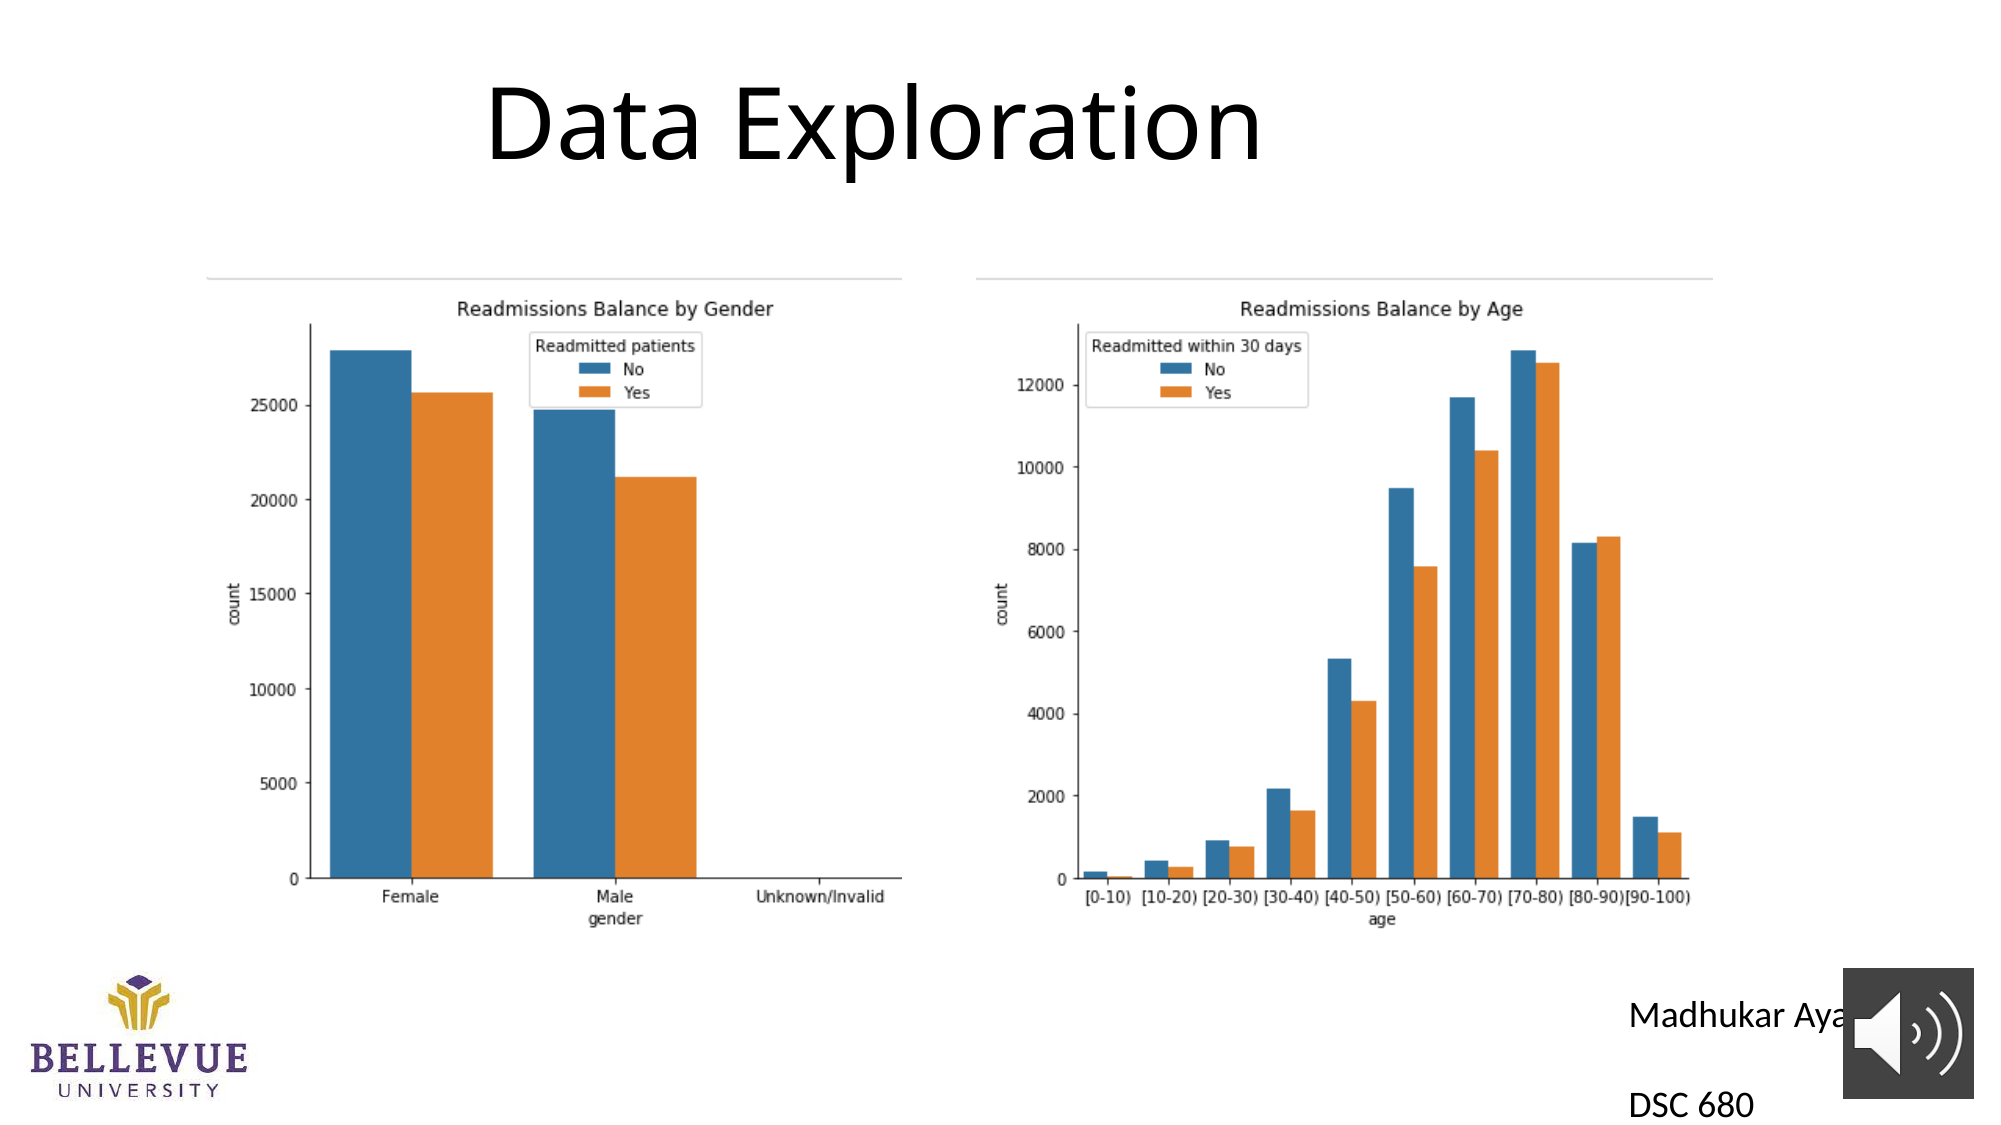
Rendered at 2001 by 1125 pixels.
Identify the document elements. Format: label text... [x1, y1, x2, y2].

text_box Data Exploration [468, 44, 1417, 189]
picture [195, 260, 1773, 947]
picture [1841, 966, 1975, 1100]
text_box Madhukar Ayachit DSC 680 [1613, 982, 1937, 1125]
picture [9, 955, 267, 1117]
